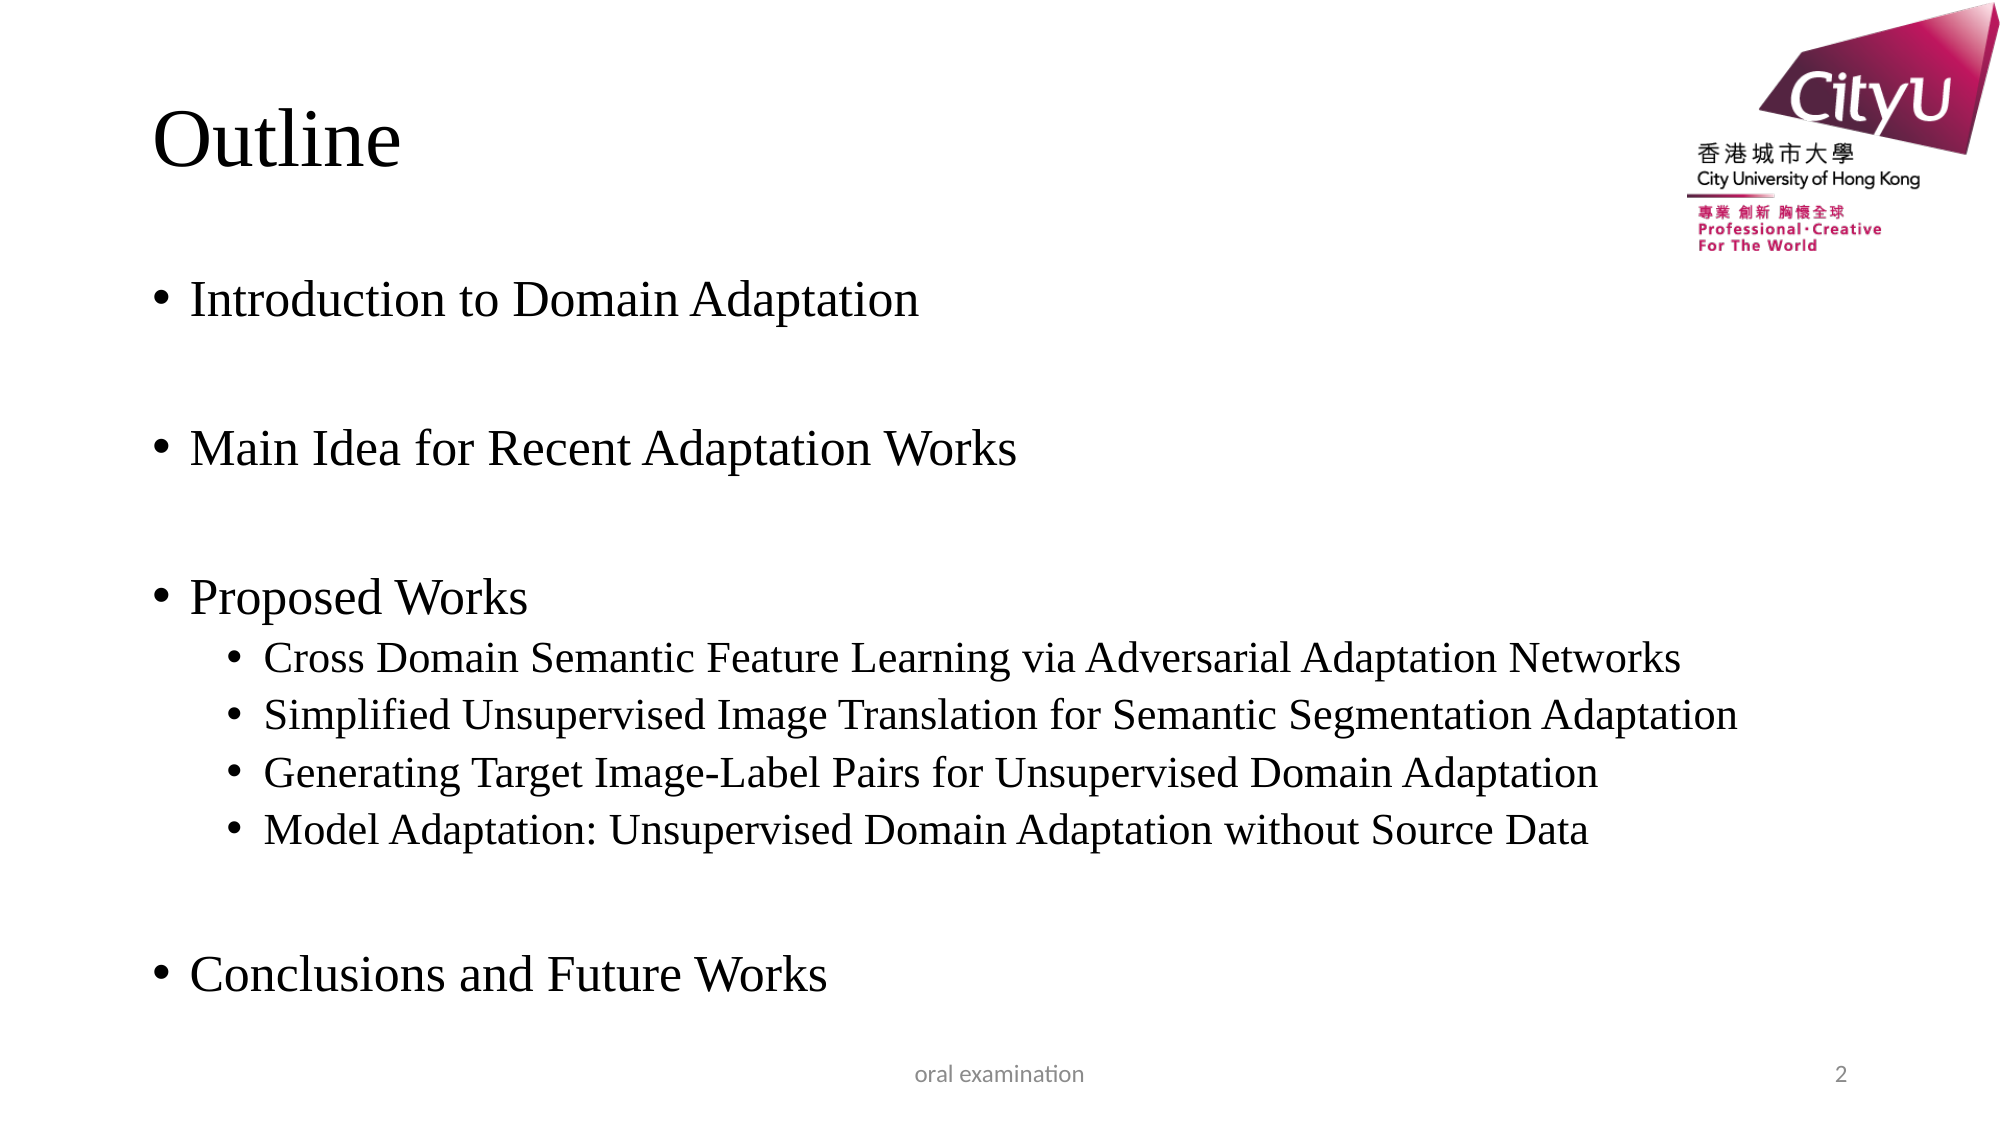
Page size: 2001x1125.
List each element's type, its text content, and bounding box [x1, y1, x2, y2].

title Outline [137, 60, 1863, 221]
picture [1687, 1, 2000, 252]
slide_number 2 [1412, 1042, 1863, 1103]
list Introduction to Domain Adaptation Main Idea for Recent Adaptation Works Proposed Works Cross Domain Semantic Feature Learning via Adversarial Adaptation Networks Simplified Unsupervised Image Translation for Semantic Segmentation Adaptation Generating Target Image-Label Pairs for Unsupervised Domain Adaptation Model Adaptation: Unsupervised Domain Adaptation without Source Data Conclusions and Future Works [137, 264, 1863, 1021]
footer oral examination [662, 1042, 1338, 1103]
